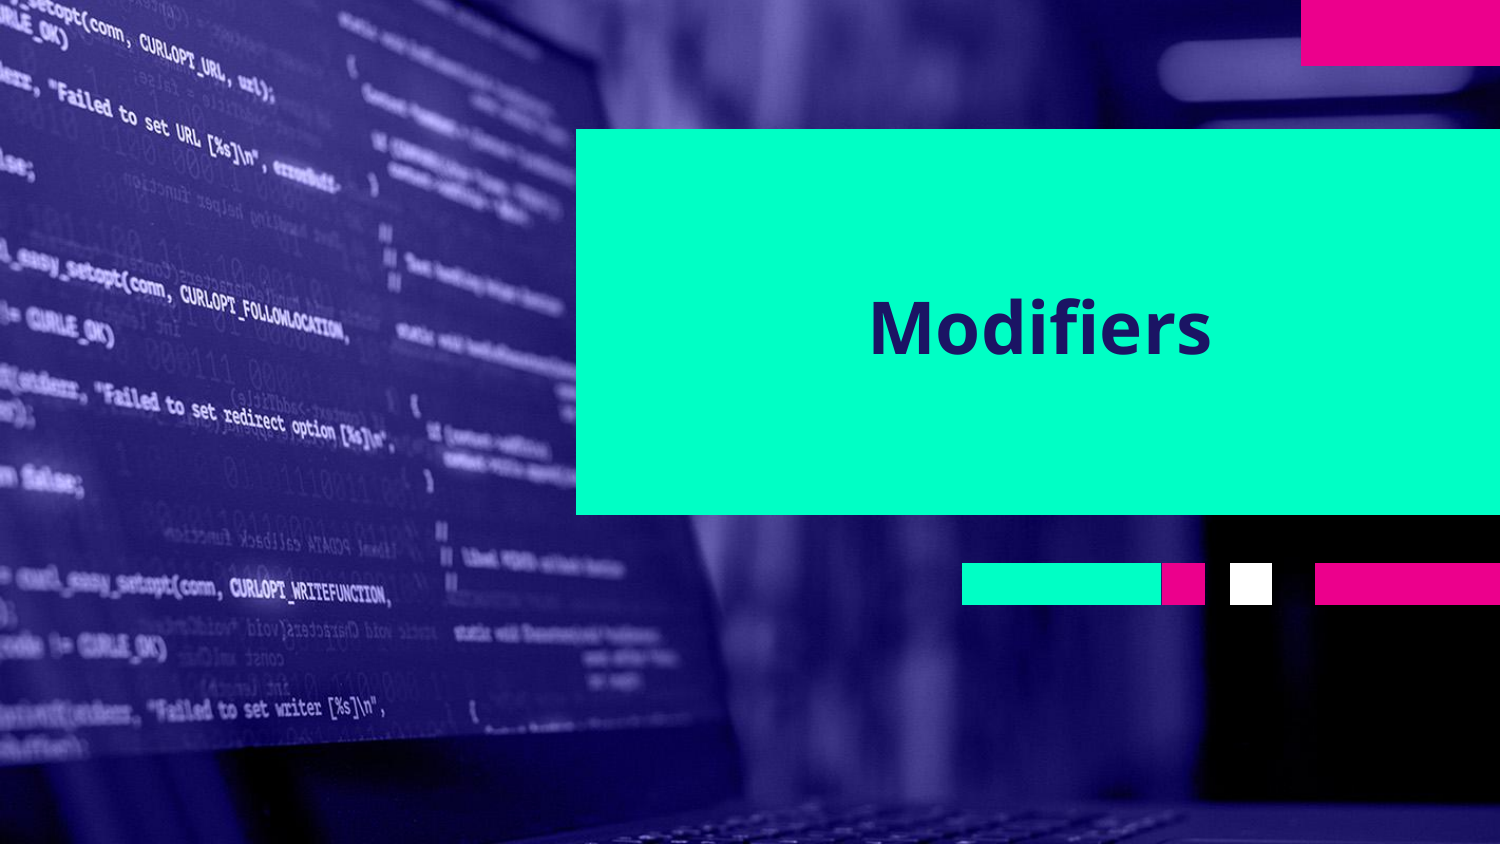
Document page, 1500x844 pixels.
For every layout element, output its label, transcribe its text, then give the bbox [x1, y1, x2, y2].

picture [0, 0, 1500, 844]
title Modifiers [596, 166, 1484, 485]
